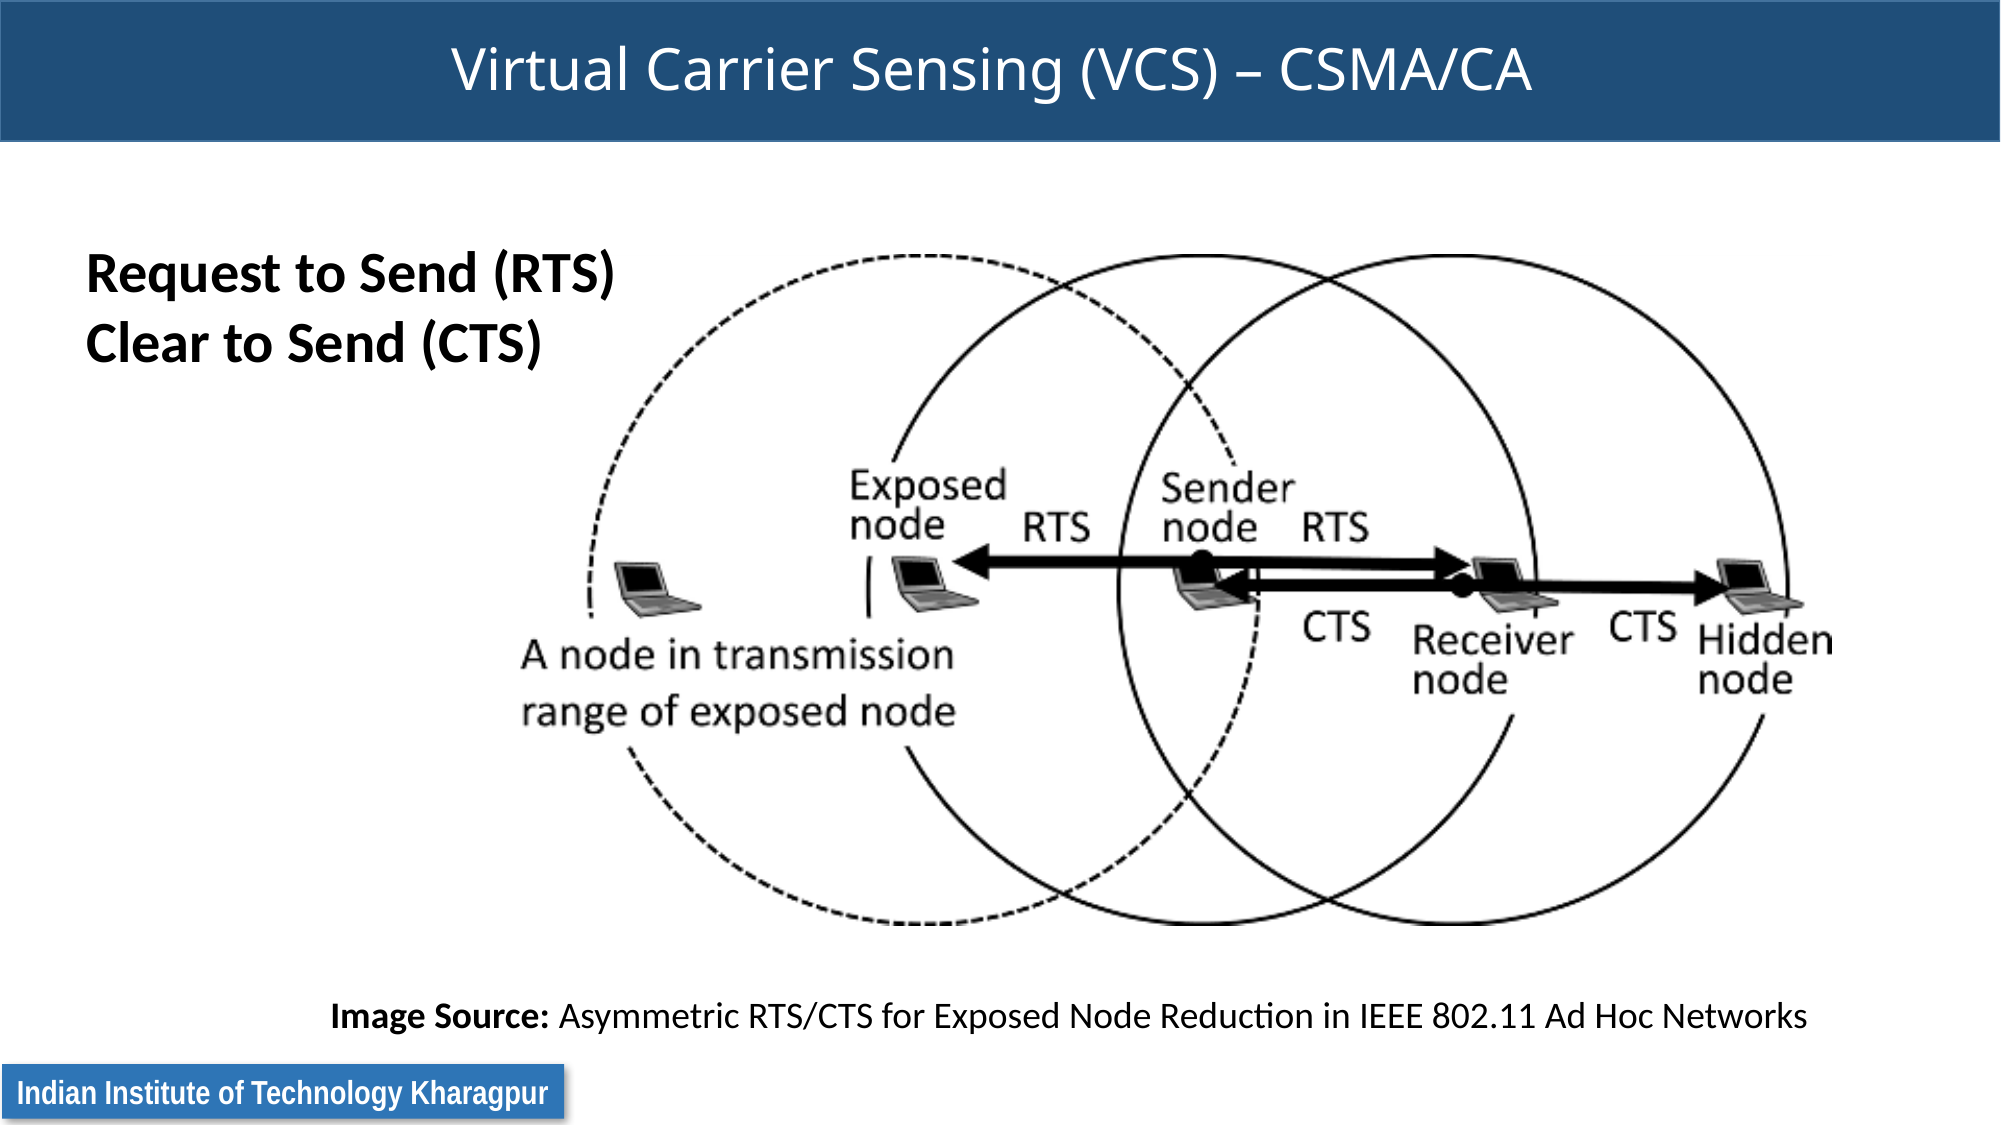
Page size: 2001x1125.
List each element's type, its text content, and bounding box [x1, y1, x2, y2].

text_box Request to Send (RTS) Clear to Send (CTS) [71, 227, 632, 382]
title Virtual Carrier Sensing (VCS) – CSMA/CA [0, 1, 2000, 141]
picture [519, 254, 1832, 926]
text_box Image Source: Asymmetric RTS/CTS for Exposed Node Reduction in IEEE 802.11 Ad Hoc Networks [315, 983, 1825, 1089]
